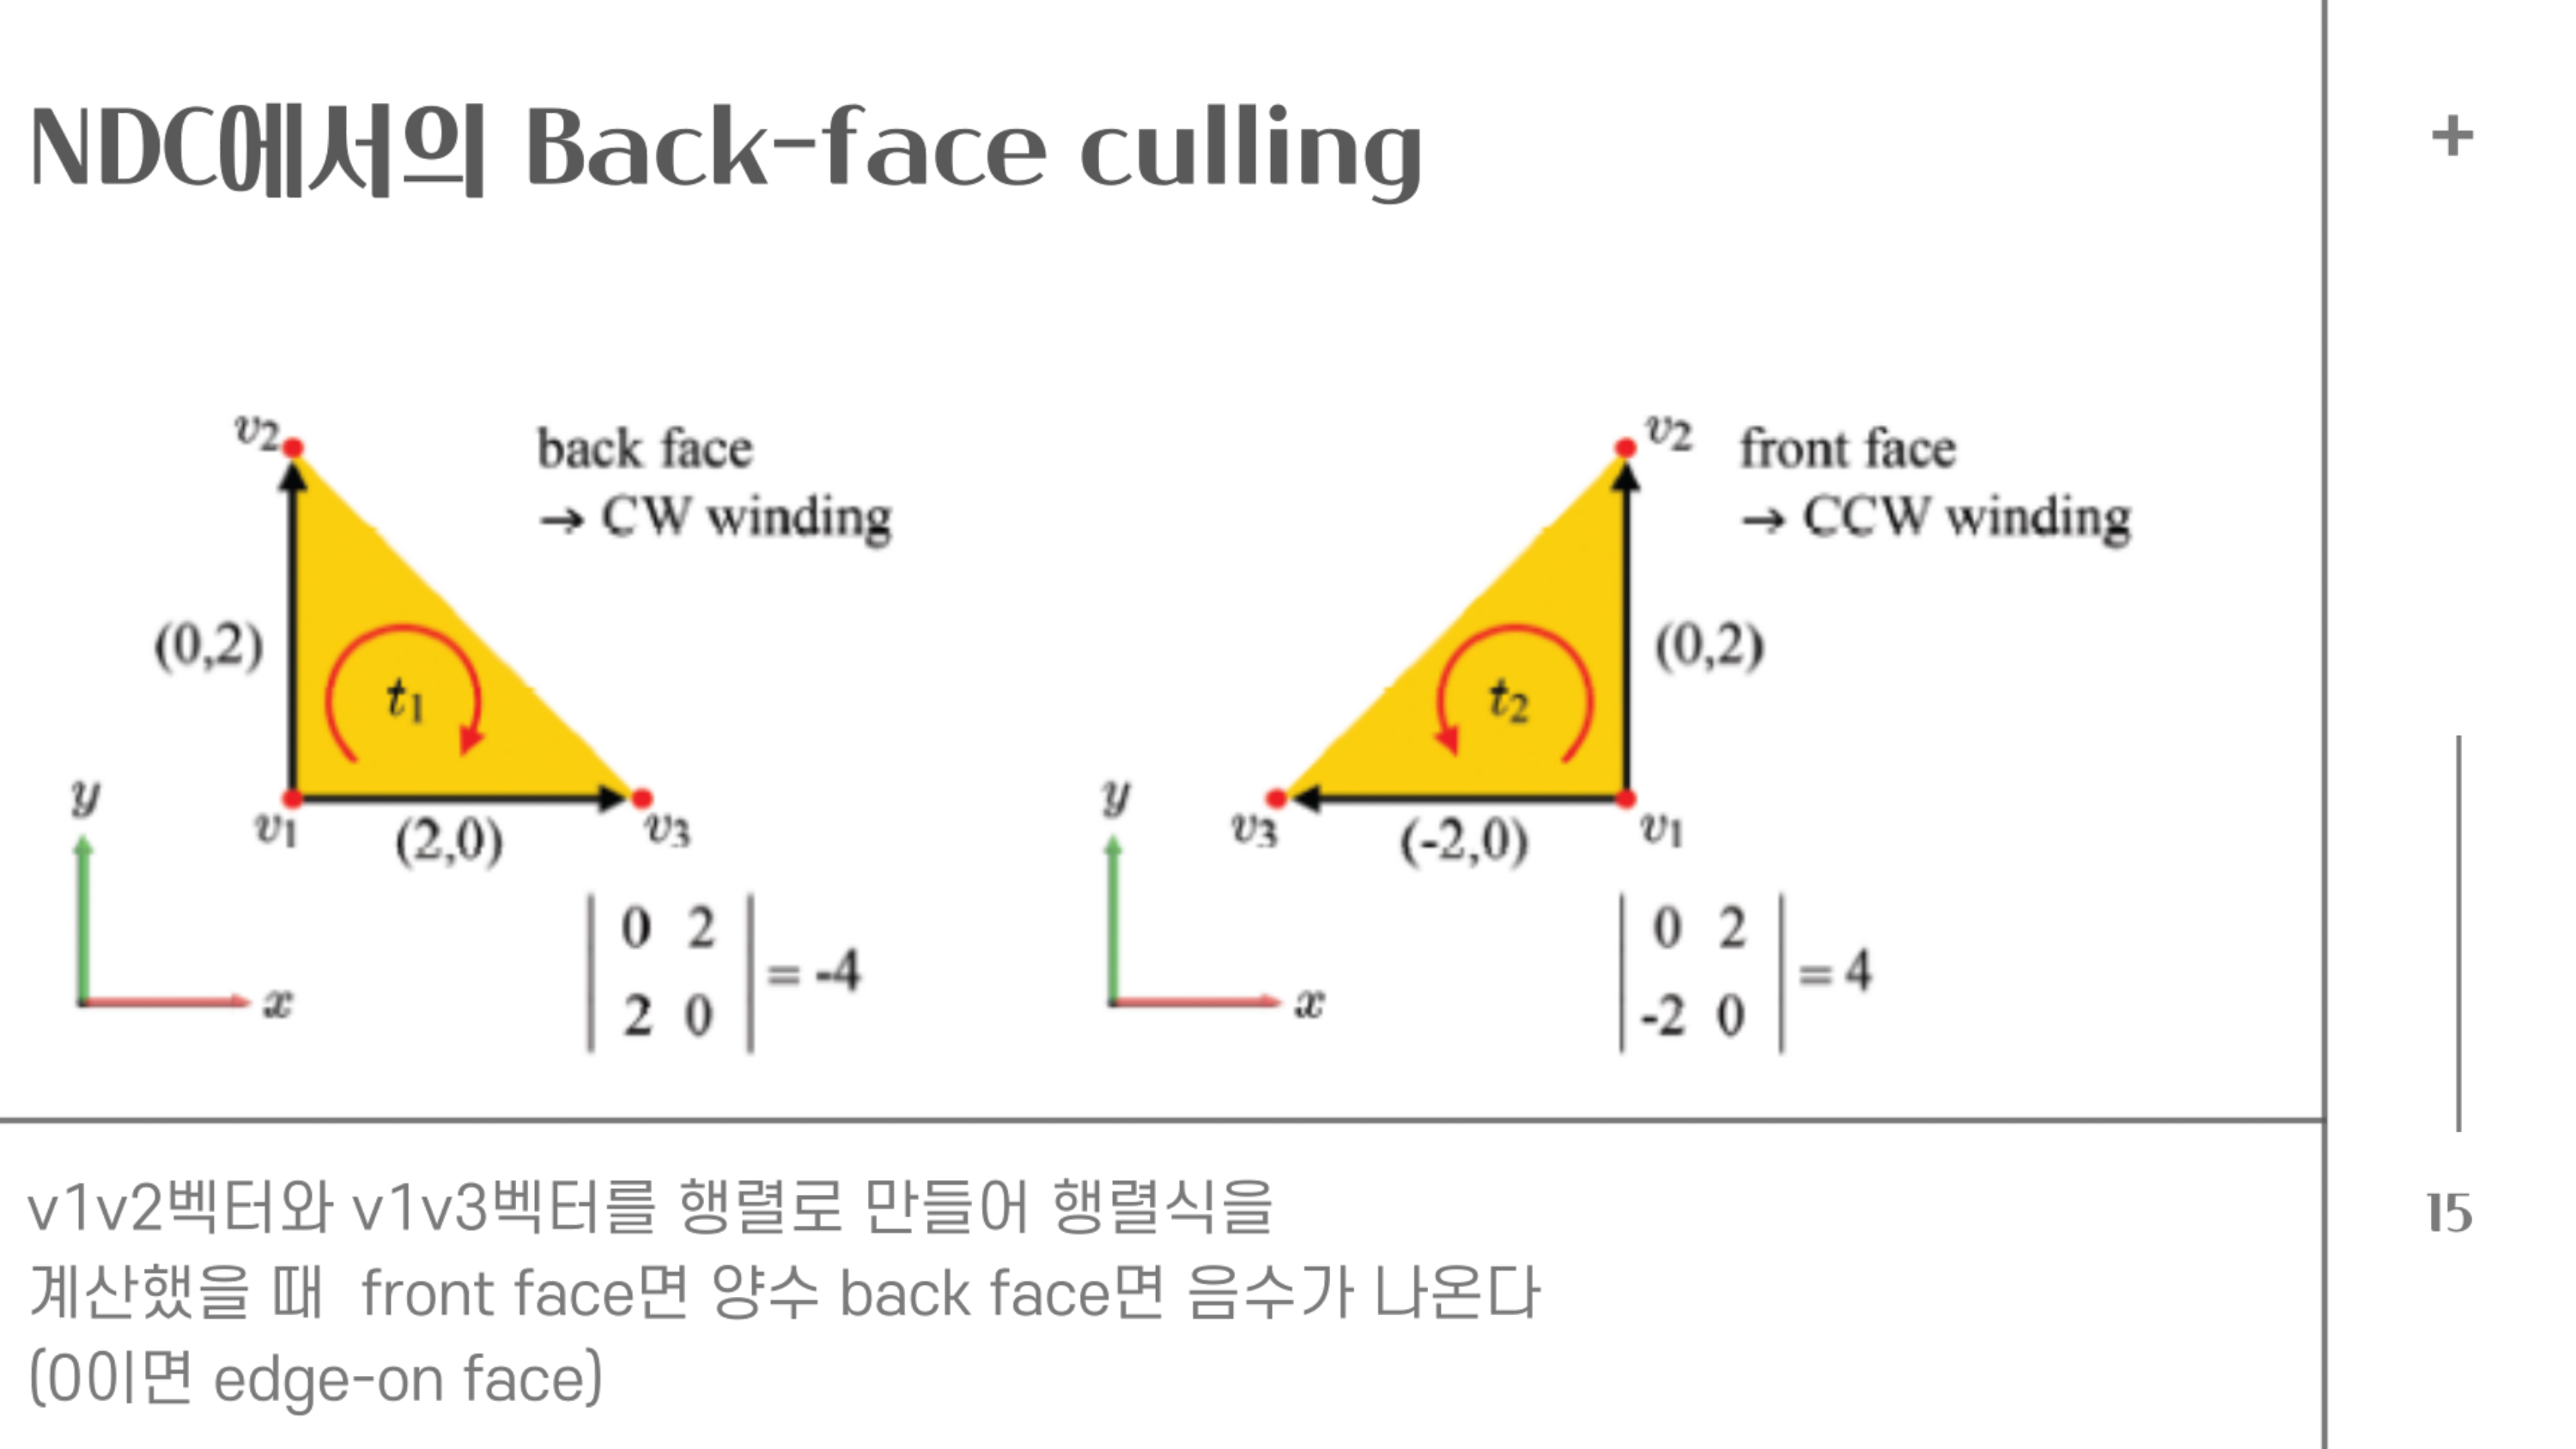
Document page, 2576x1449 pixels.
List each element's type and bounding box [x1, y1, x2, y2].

picture [17, 1155, 1569, 1446]
picture [2313, 764, 2336, 925]
text_box [2260, 925, 2576, 943]
text_box [2159, 739, 2576, 764]
picture [2313, 943, 2336, 1449]
picture [2380, 1170, 2498, 1269]
picture [2451, 943, 2467, 1131]
picture [2451, 736, 2467, 739]
picture [2313, 0, 2336, 739]
picture [11, 60, 1477, 266]
picture [2451, 764, 2467, 925]
picture [2396, 62, 2524, 239]
text_box [0, 356, 2153, 1092]
text_box [0, 1108, 2327, 1132]
